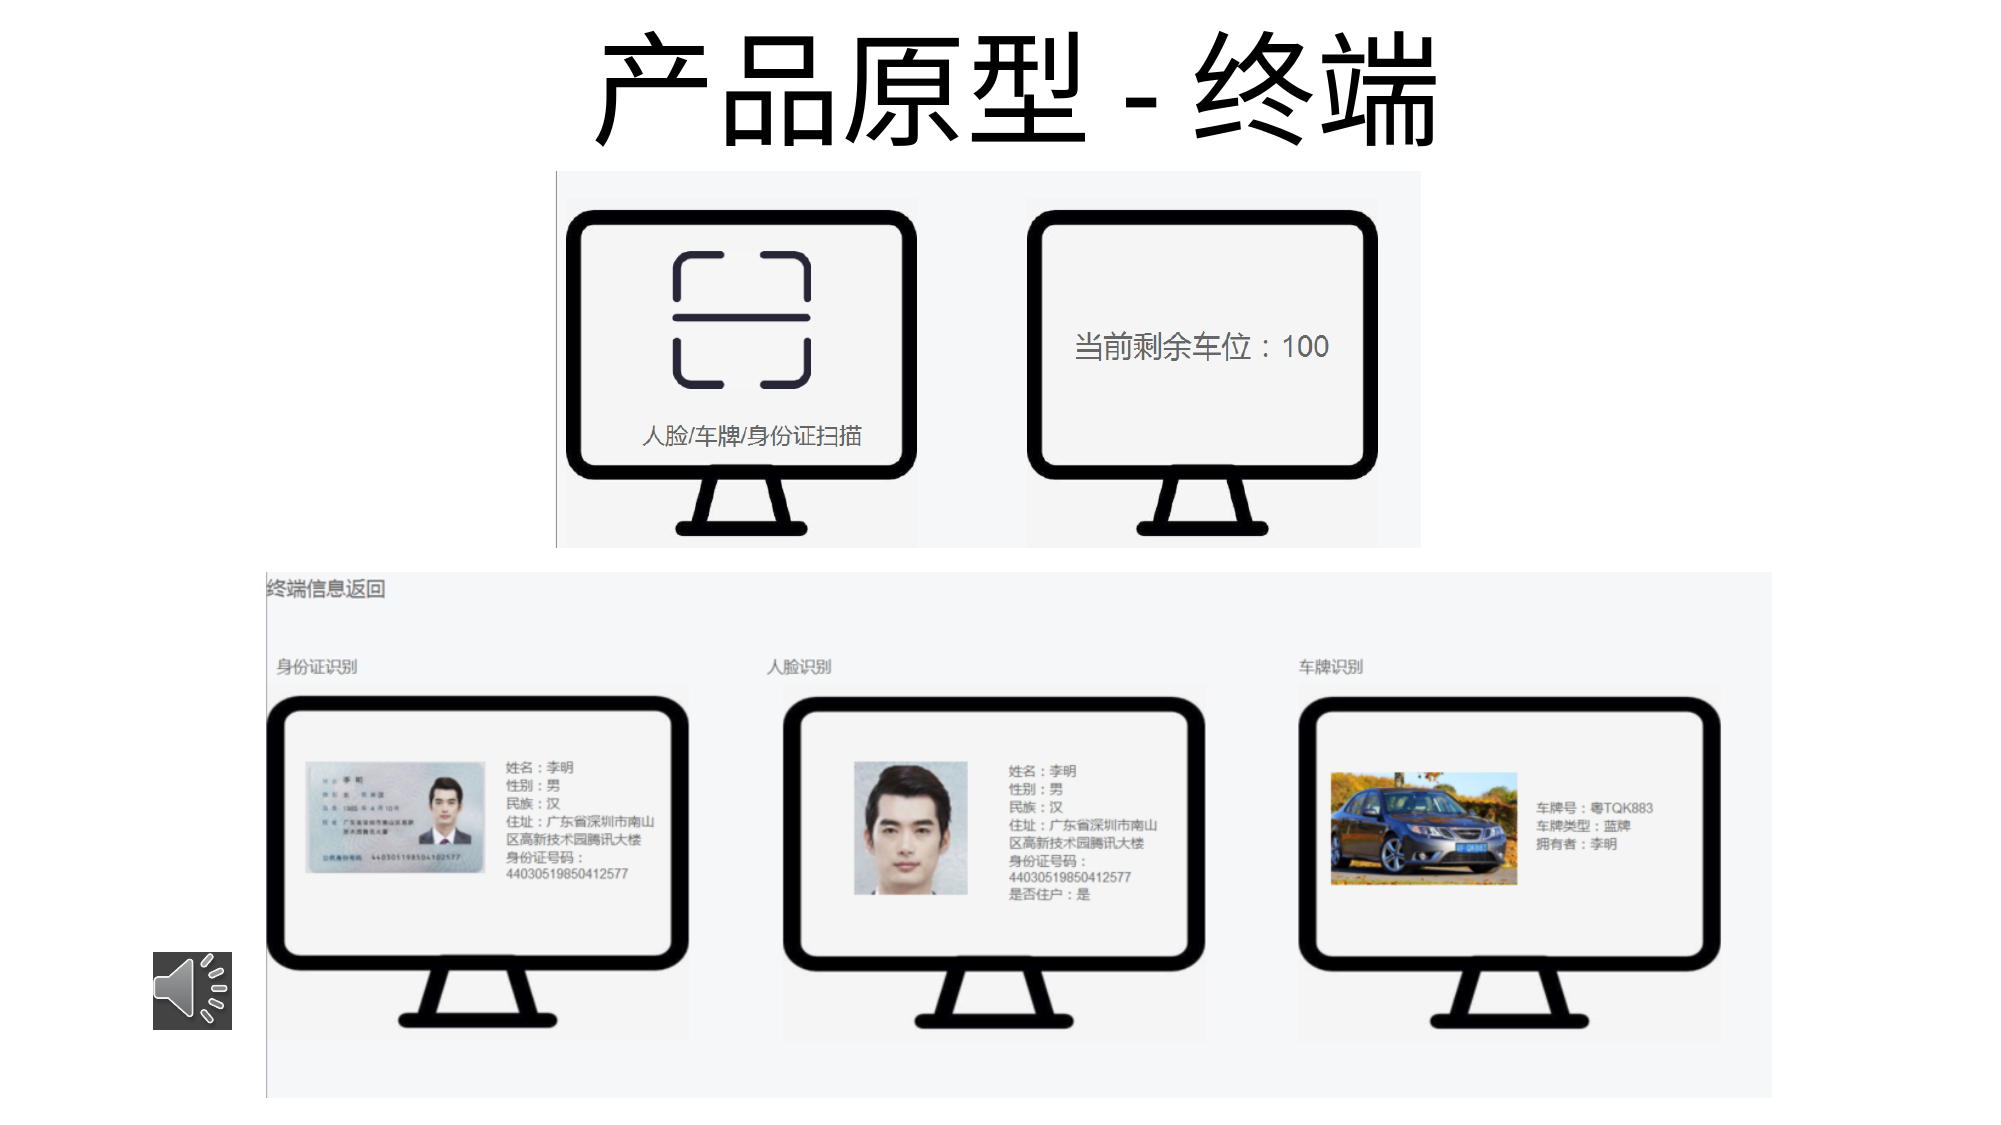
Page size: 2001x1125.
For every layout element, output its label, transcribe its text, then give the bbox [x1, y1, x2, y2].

picture [555, 171, 1421, 548]
picture [152, 950, 233, 1031]
picture [266, 572, 1772, 1098]
title 产品原型-终端 [266, 0, 1767, 172]
